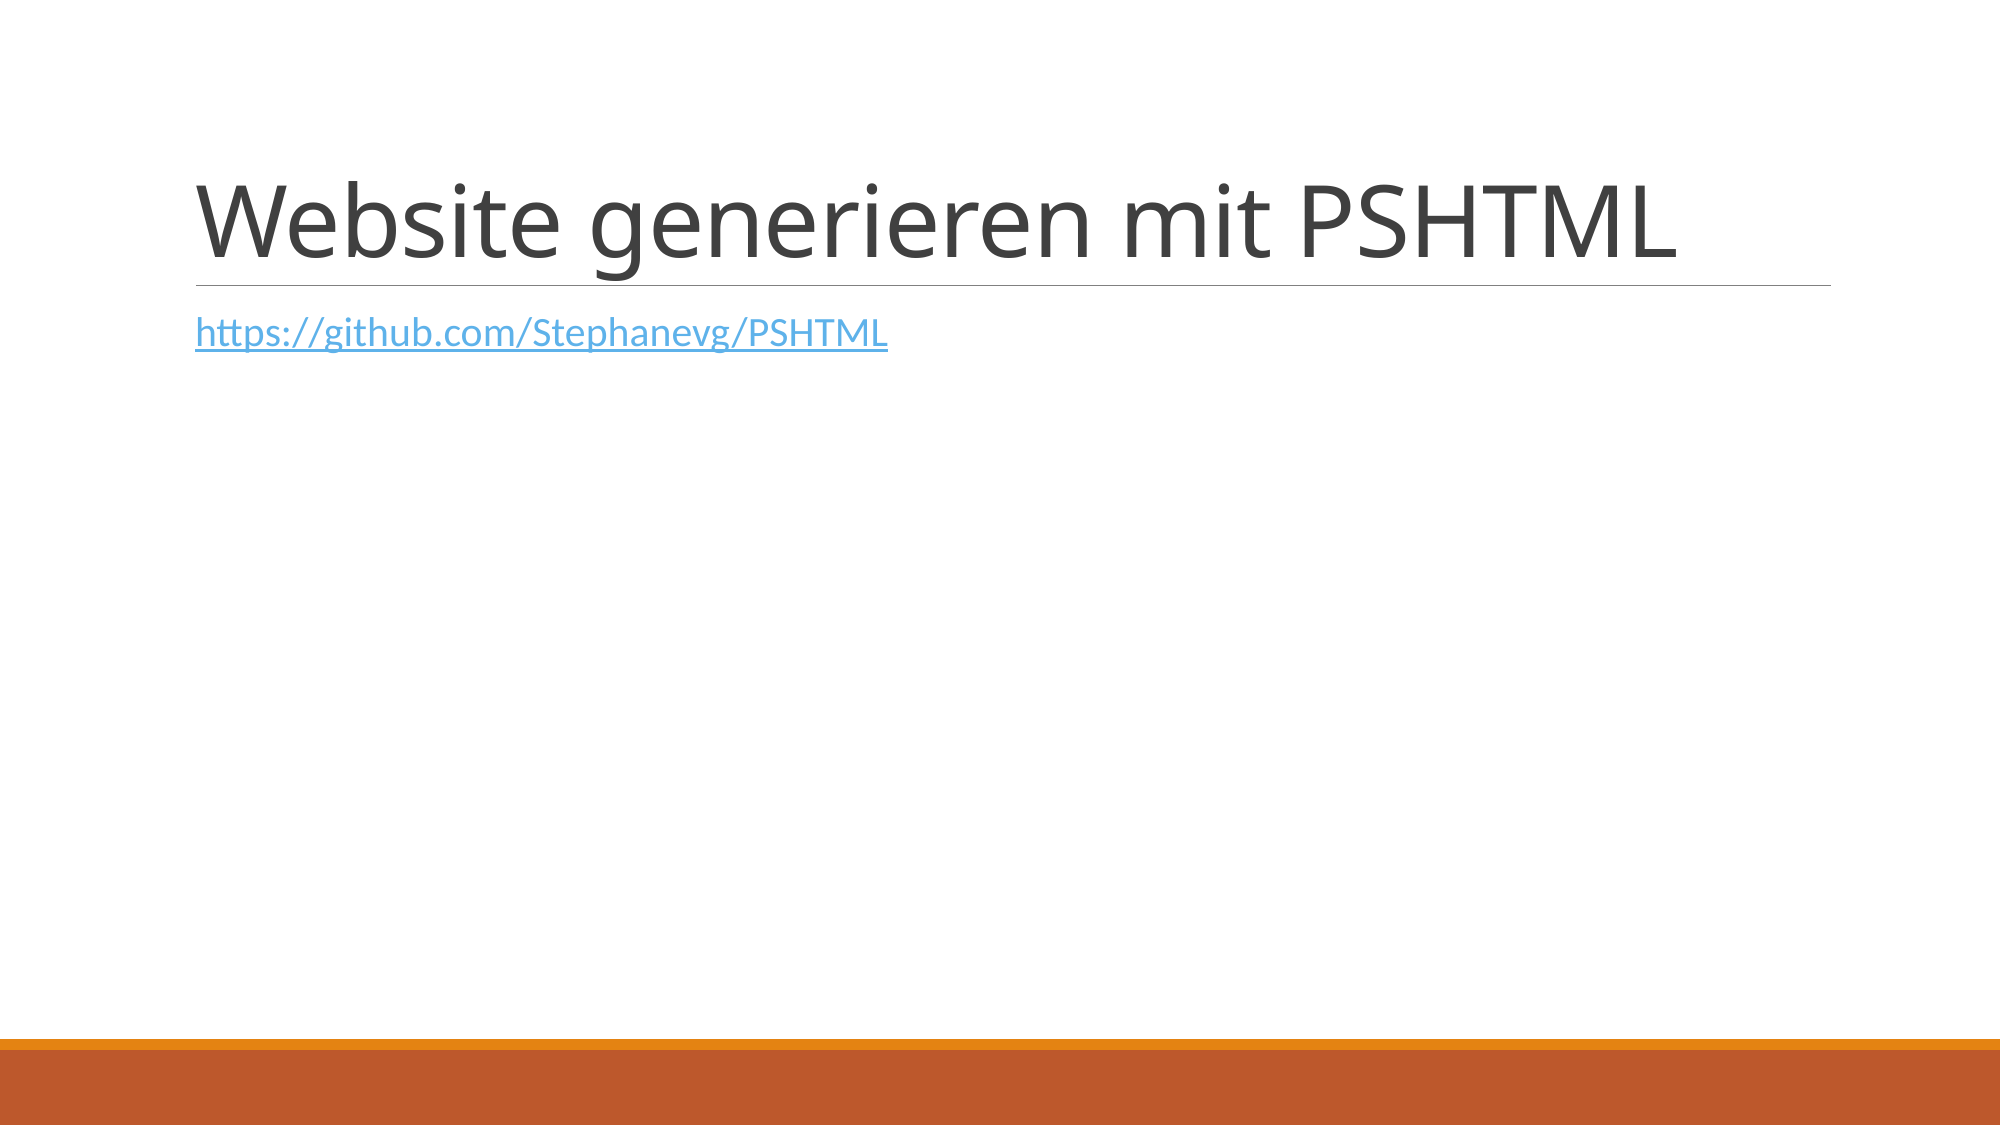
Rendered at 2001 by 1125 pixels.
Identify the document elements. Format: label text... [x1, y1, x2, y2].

list https://github.com/Stephanevg/PSHTML [180, 302, 1830, 963]
title Website generieren mit PSHTML [180, 47, 1830, 285]
